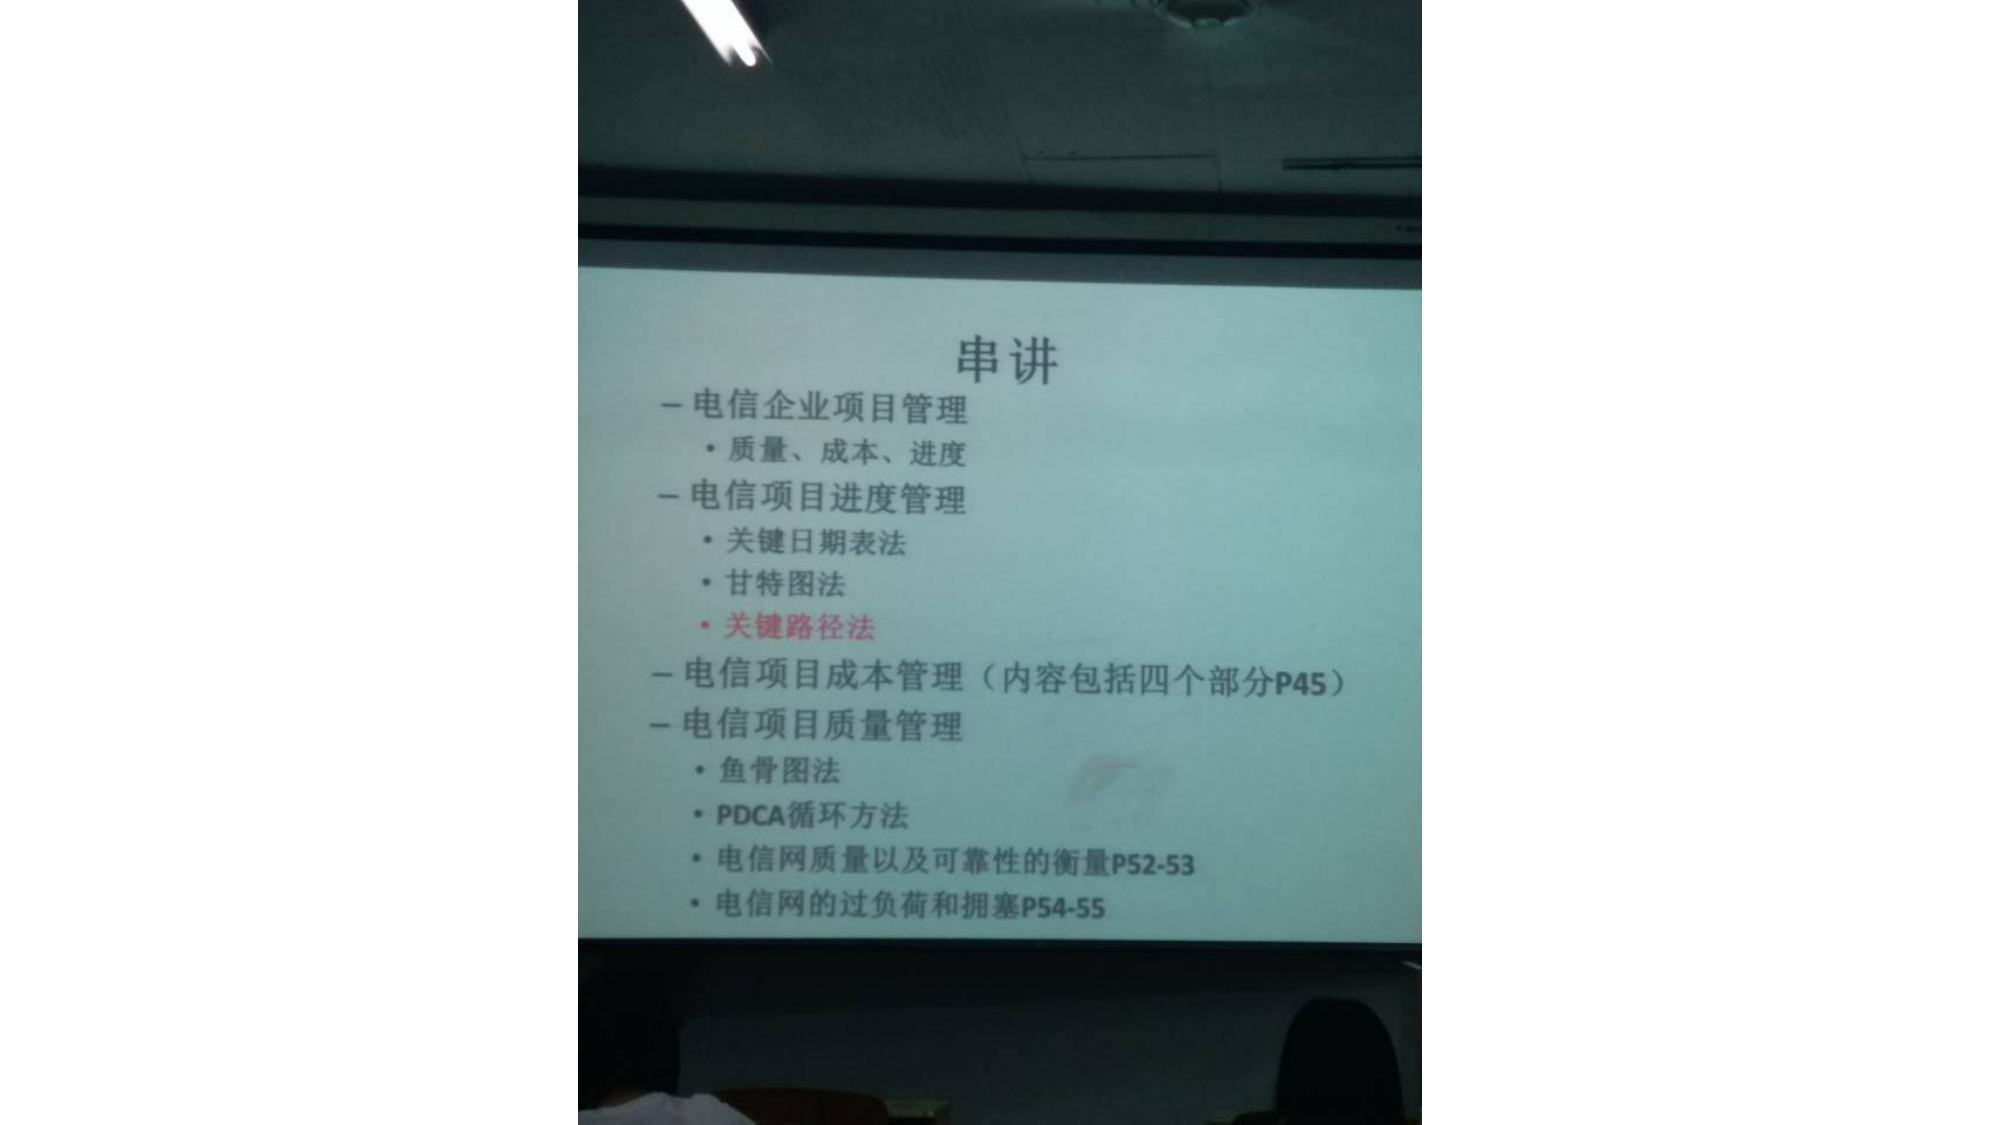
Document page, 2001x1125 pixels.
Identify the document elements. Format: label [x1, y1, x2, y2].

picture [578, 0, 1422, 1125]
